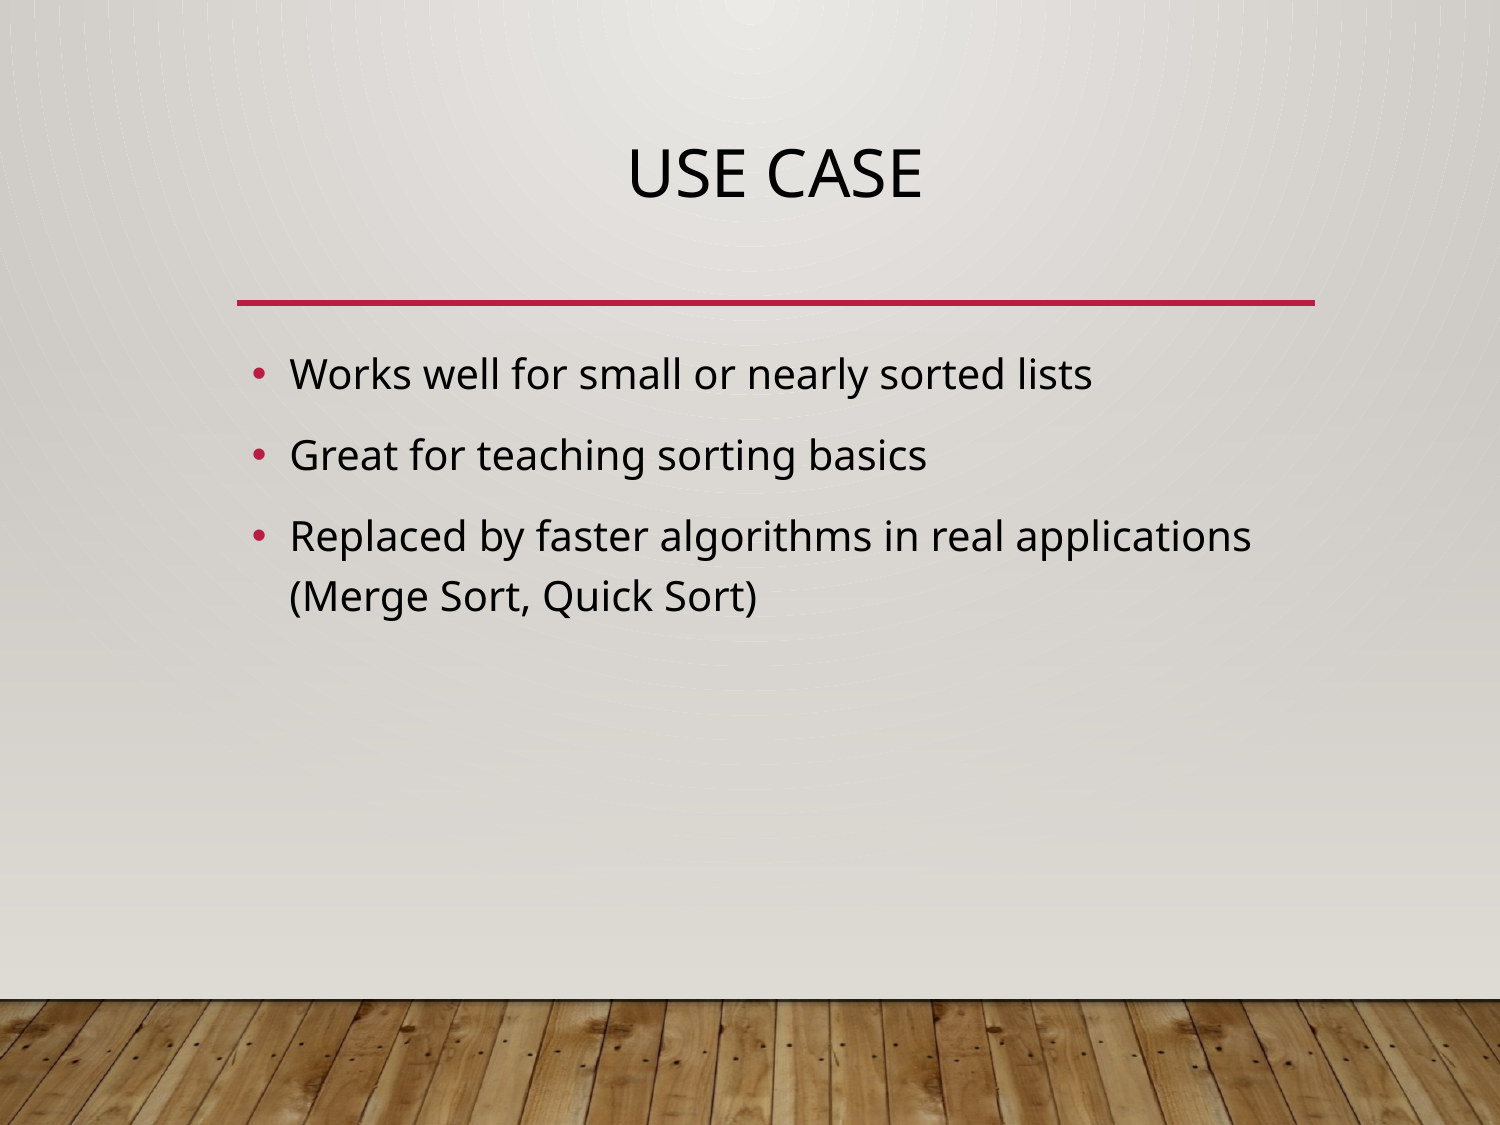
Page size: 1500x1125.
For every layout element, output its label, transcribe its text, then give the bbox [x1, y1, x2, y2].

list Works well for small or nearly sorted lists Great for teaching sorting basics Replaced by faster algorithms in real applications (Merge Sort, Quick Sort) [236, 330, 1315, 897]
title Use Case [236, 131, 1315, 305]
picture [0, 999, 1500, 1125]
